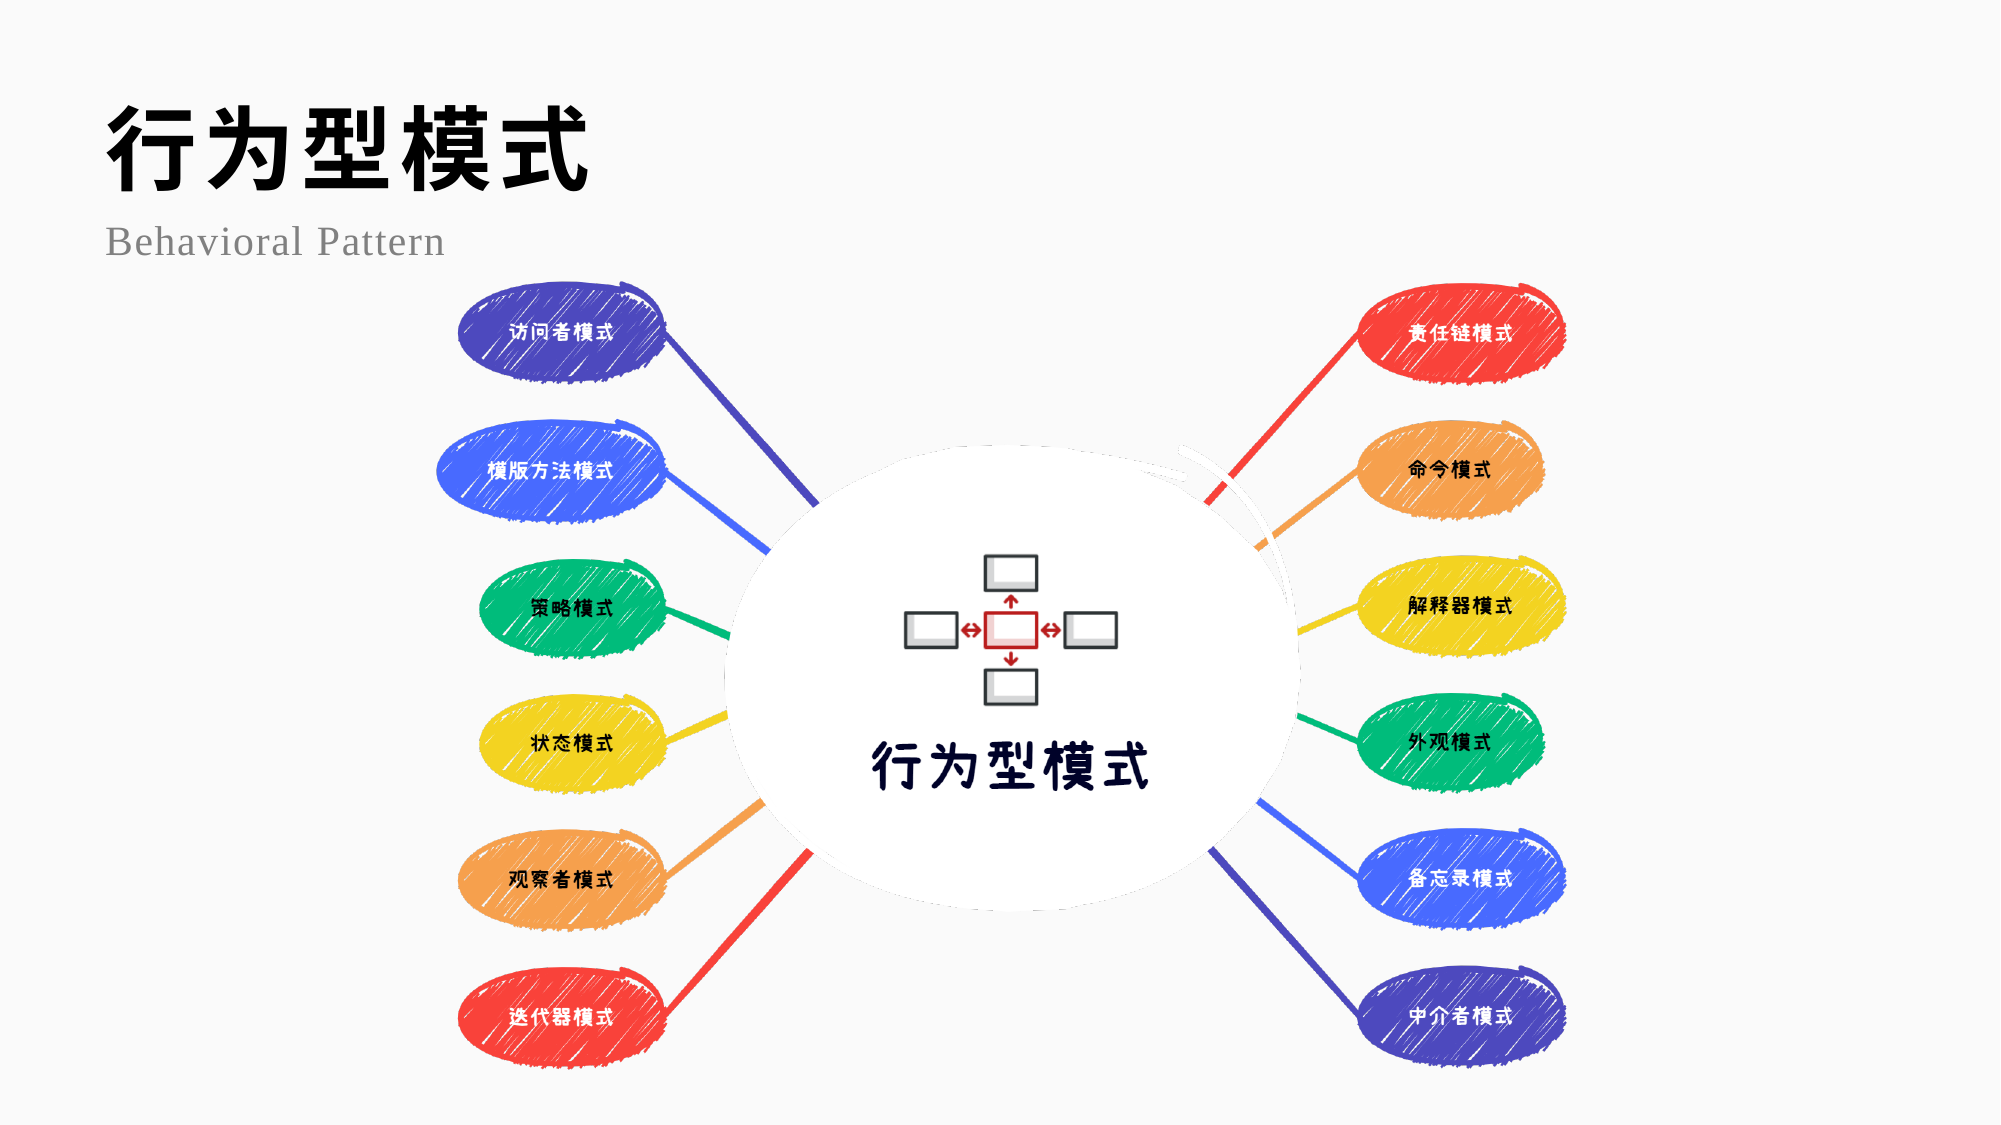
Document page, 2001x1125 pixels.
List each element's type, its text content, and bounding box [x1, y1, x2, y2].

text_box 行为型模式 [94, 84, 1828, 206]
picture [377, 224, 1623, 1125]
text_box Behavioral Pattern [94, 209, 1828, 272]
